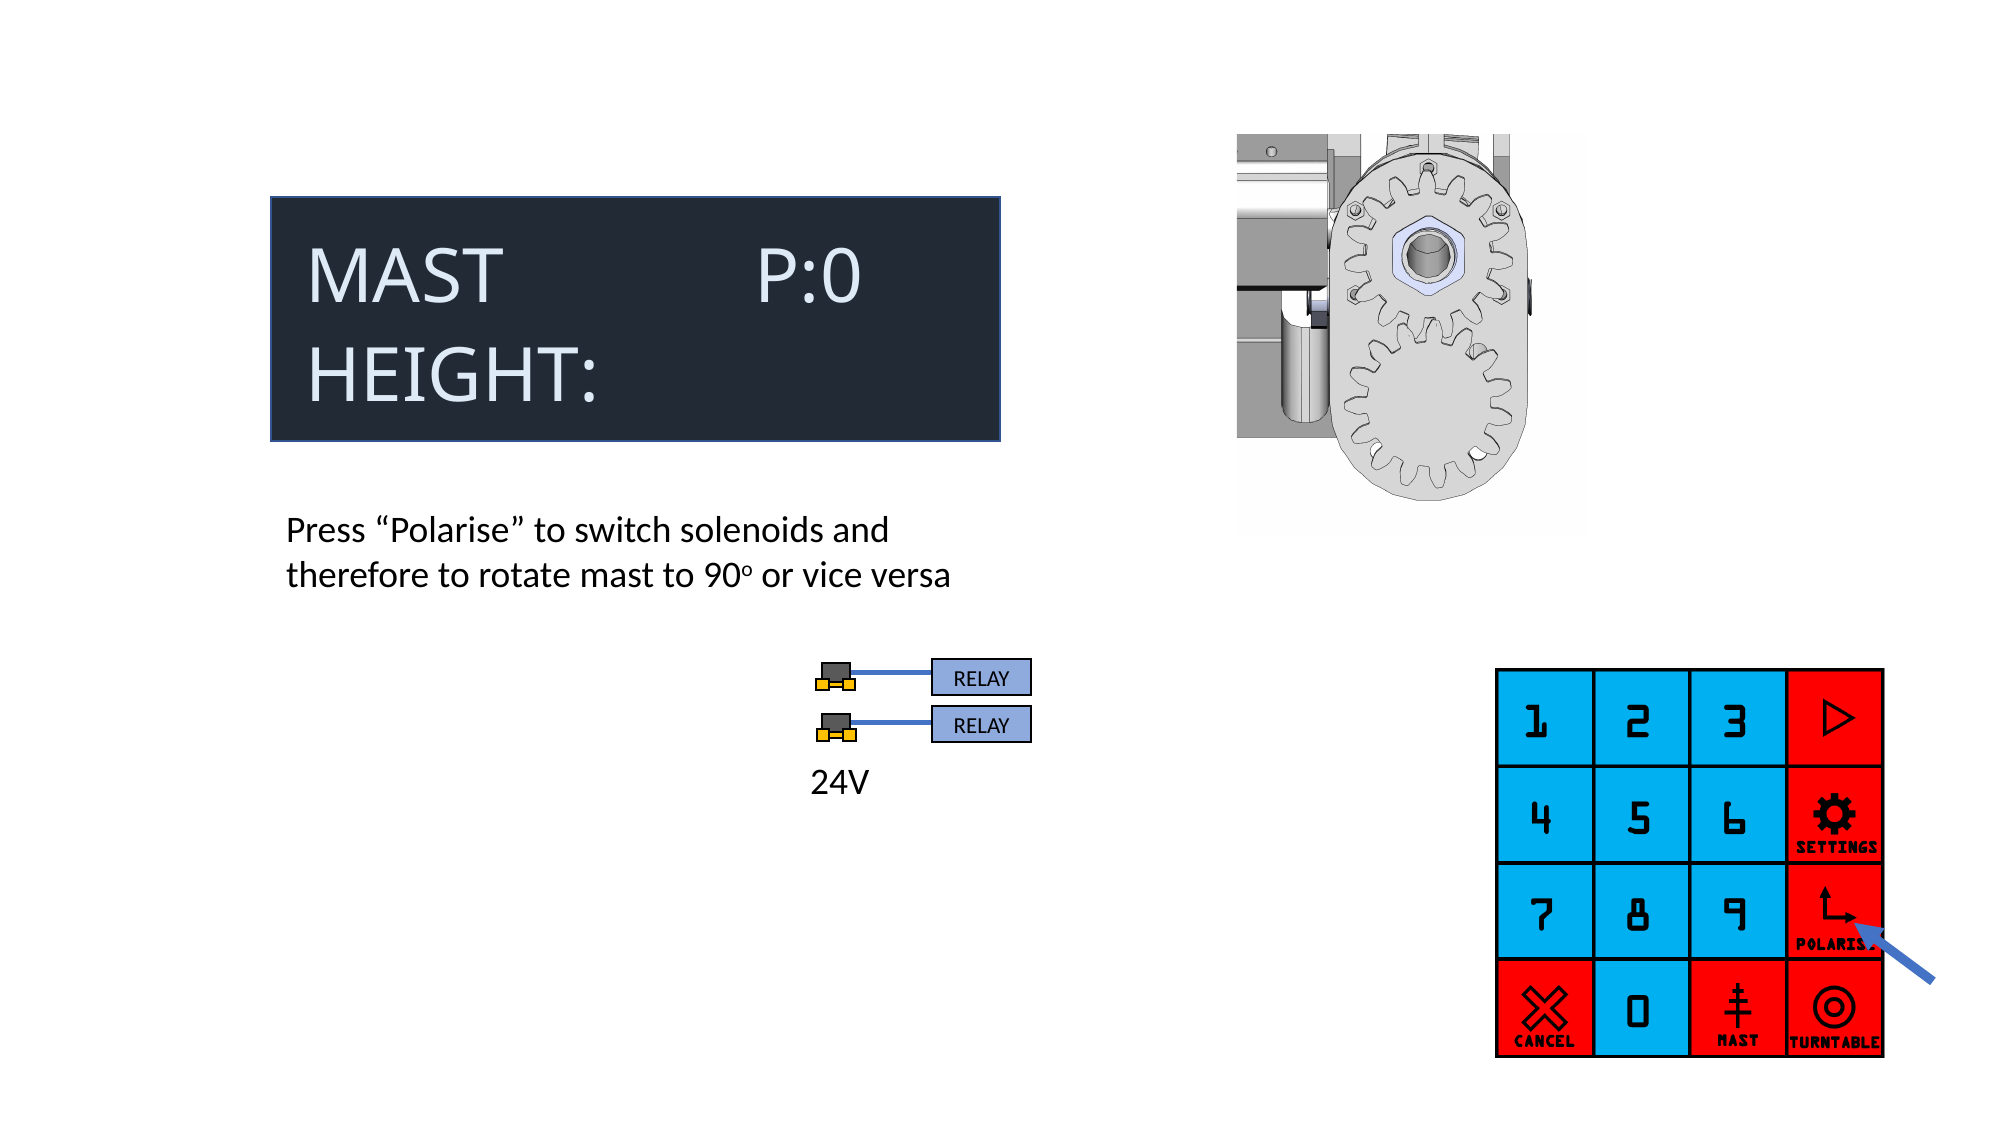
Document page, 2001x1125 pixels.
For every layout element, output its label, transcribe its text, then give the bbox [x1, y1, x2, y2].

picture [1491, 668, 1902, 1067]
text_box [271, 196, 1000, 442]
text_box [1853, 922, 1933, 982]
picture [1236, 134, 1587, 536]
text_box Press “Polarise” to switch solenoids and therefore to rotate mast to 90o or vice versa [271, 497, 1000, 648]
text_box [795, 656, 1032, 811]
